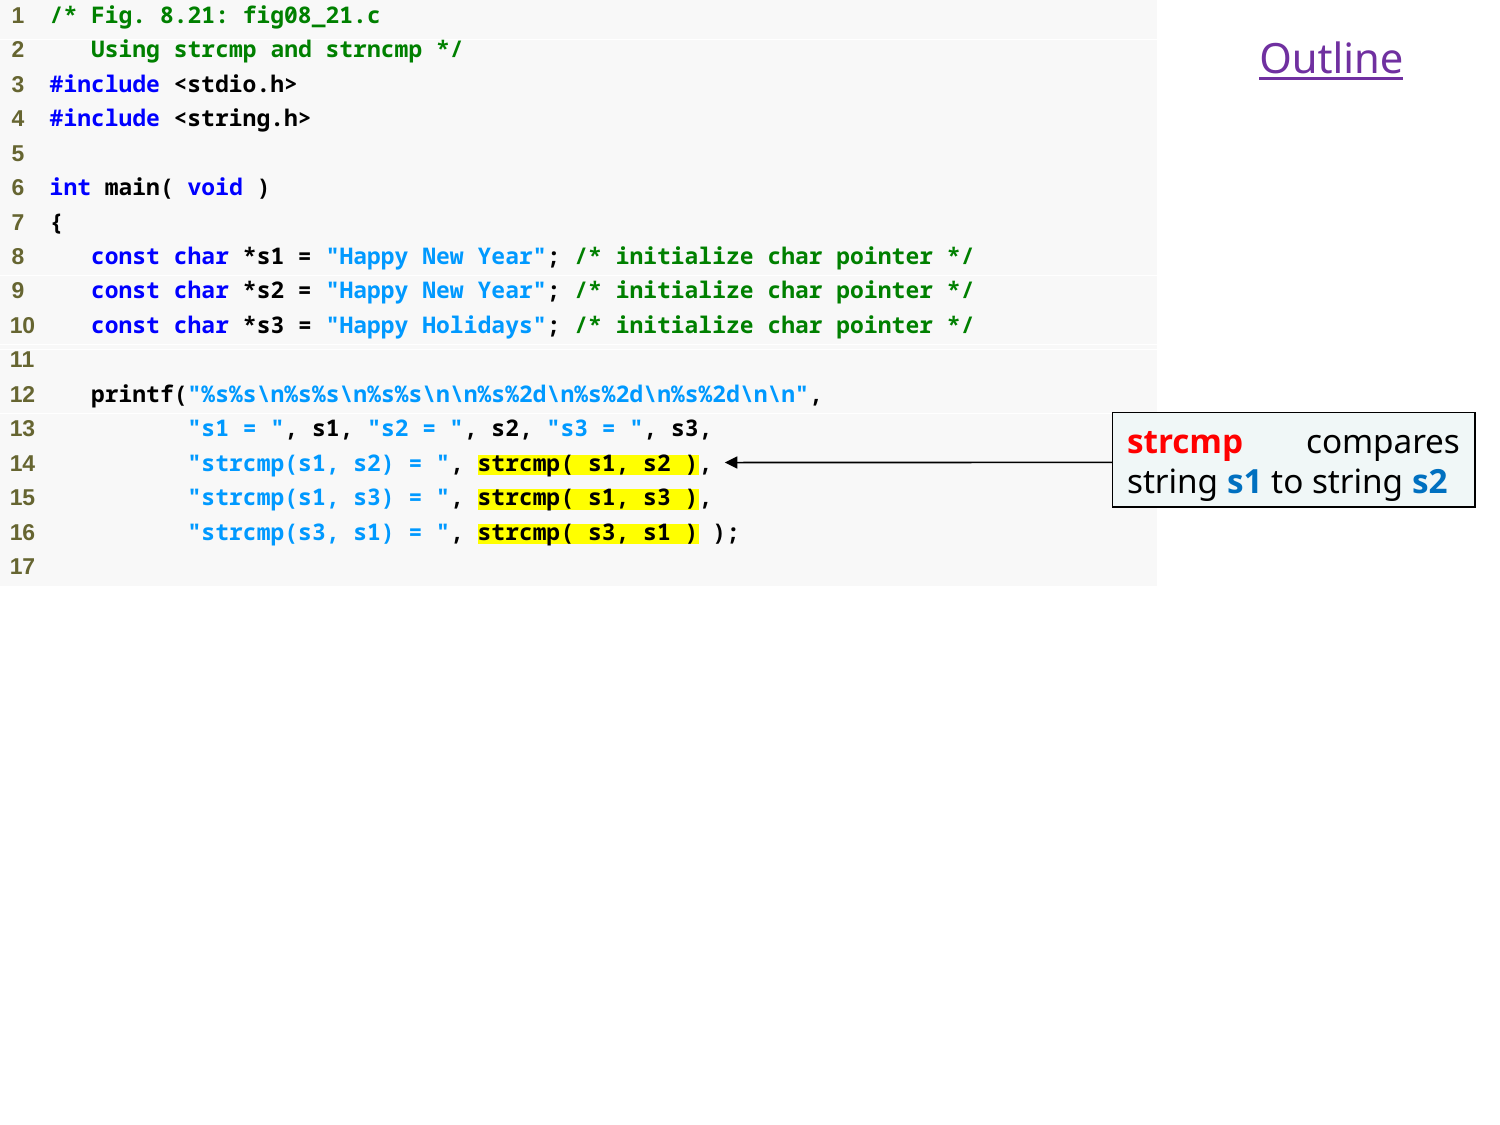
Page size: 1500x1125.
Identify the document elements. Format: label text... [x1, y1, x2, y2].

text_box Outline [1162, 24, 1500, 90]
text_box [0, 0, 1158, 616]
text_box strcmp compares string s1 to string s2 [1162, 412, 1475, 507]
